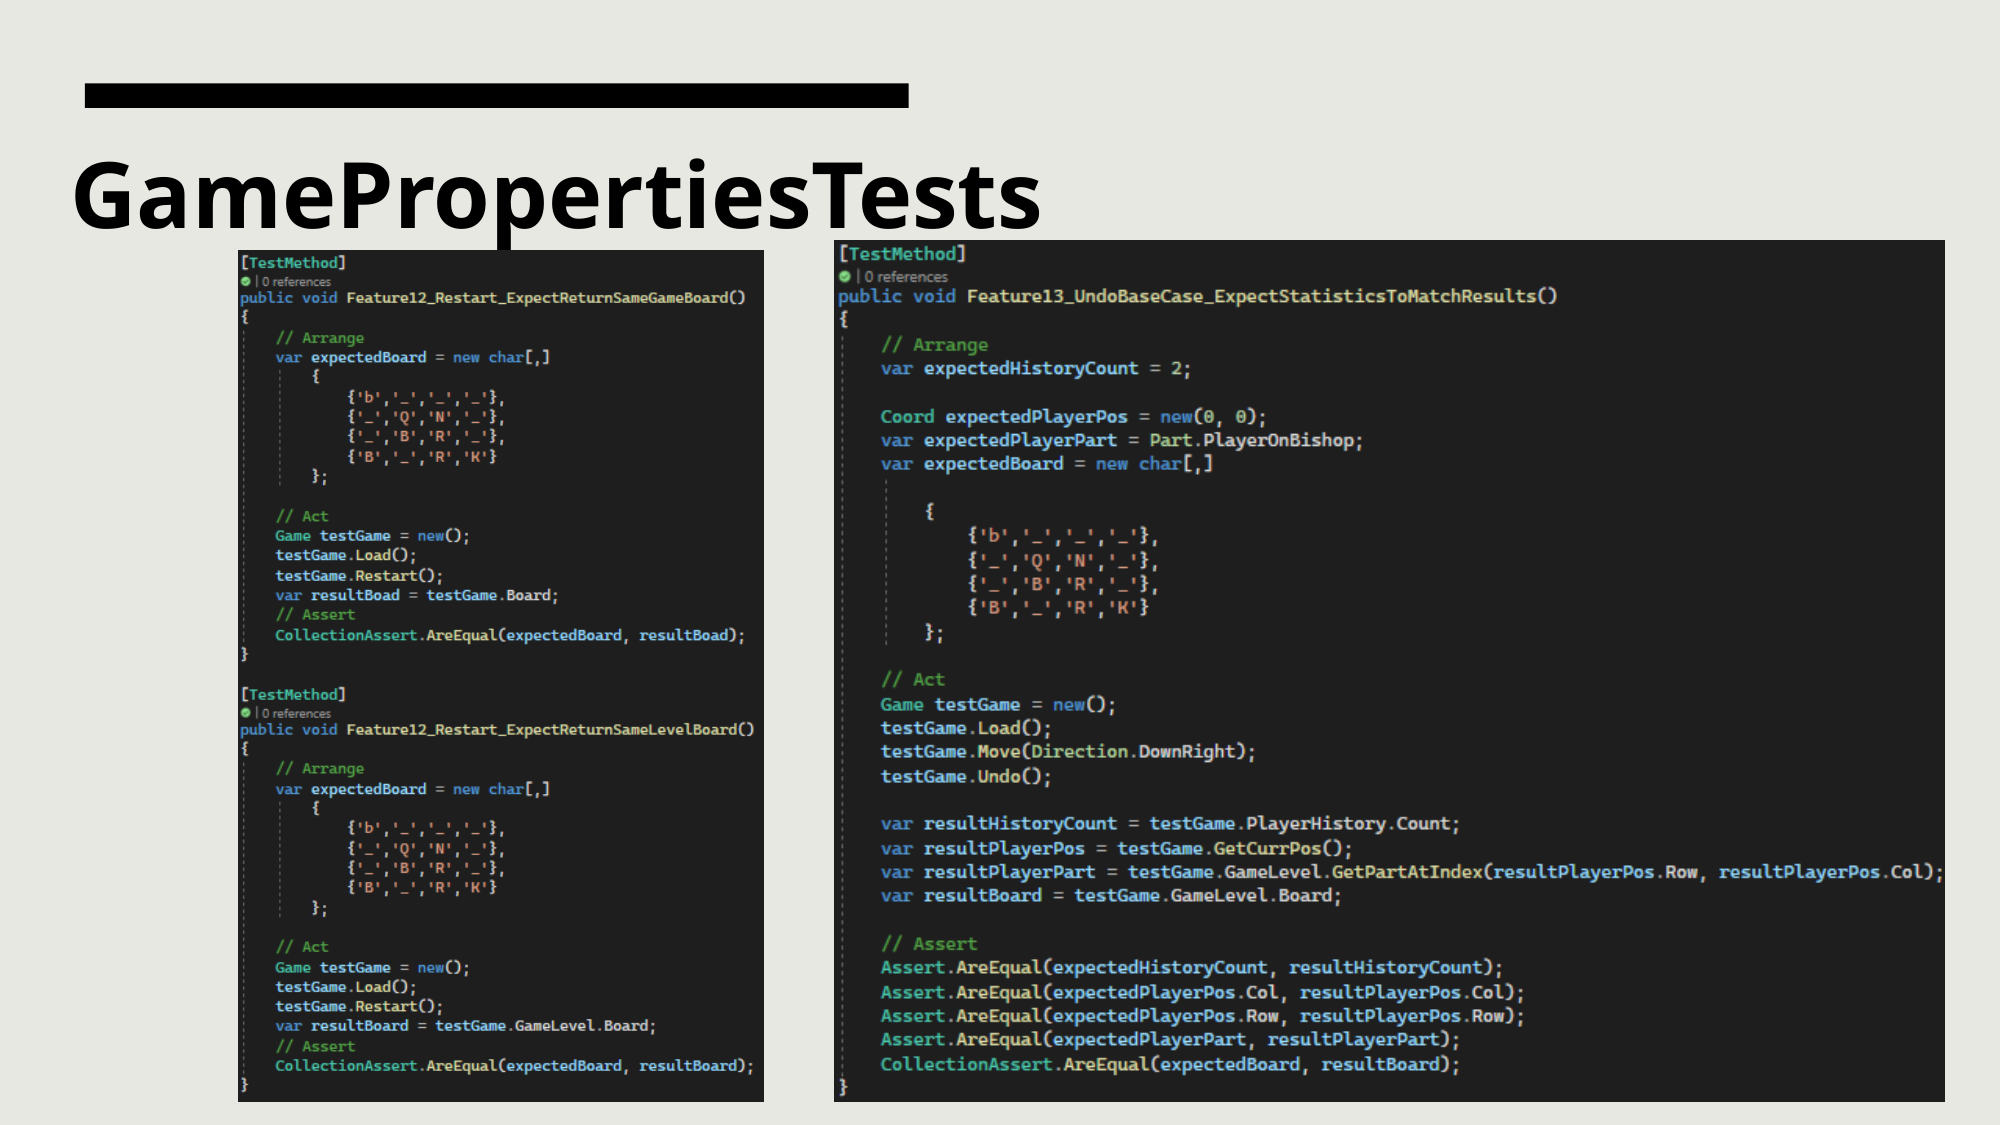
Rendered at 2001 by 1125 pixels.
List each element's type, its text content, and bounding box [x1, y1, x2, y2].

picture [238, 250, 764, 1102]
picture [834, 240, 1945, 1102]
title GamePropertiesTests [55, 129, 1261, 312]
